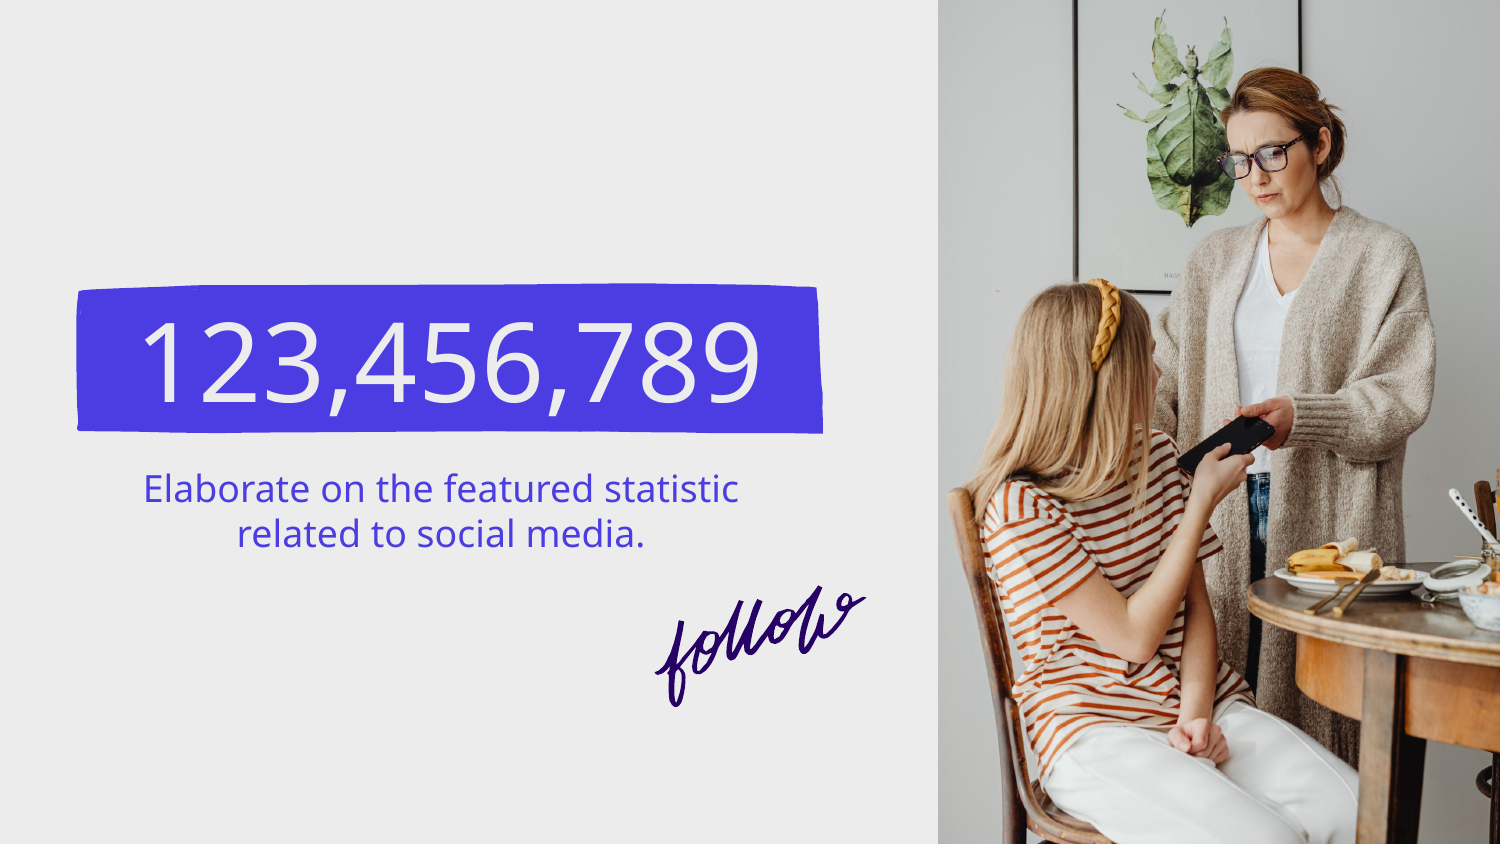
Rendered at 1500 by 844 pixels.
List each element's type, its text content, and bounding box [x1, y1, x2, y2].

text_box [654, 585, 867, 708]
text_box Elaborate on the featured statistic related to social media. [141, 465, 741, 556]
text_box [75, 283, 824, 435]
picture [938, 0, 1500, 844]
